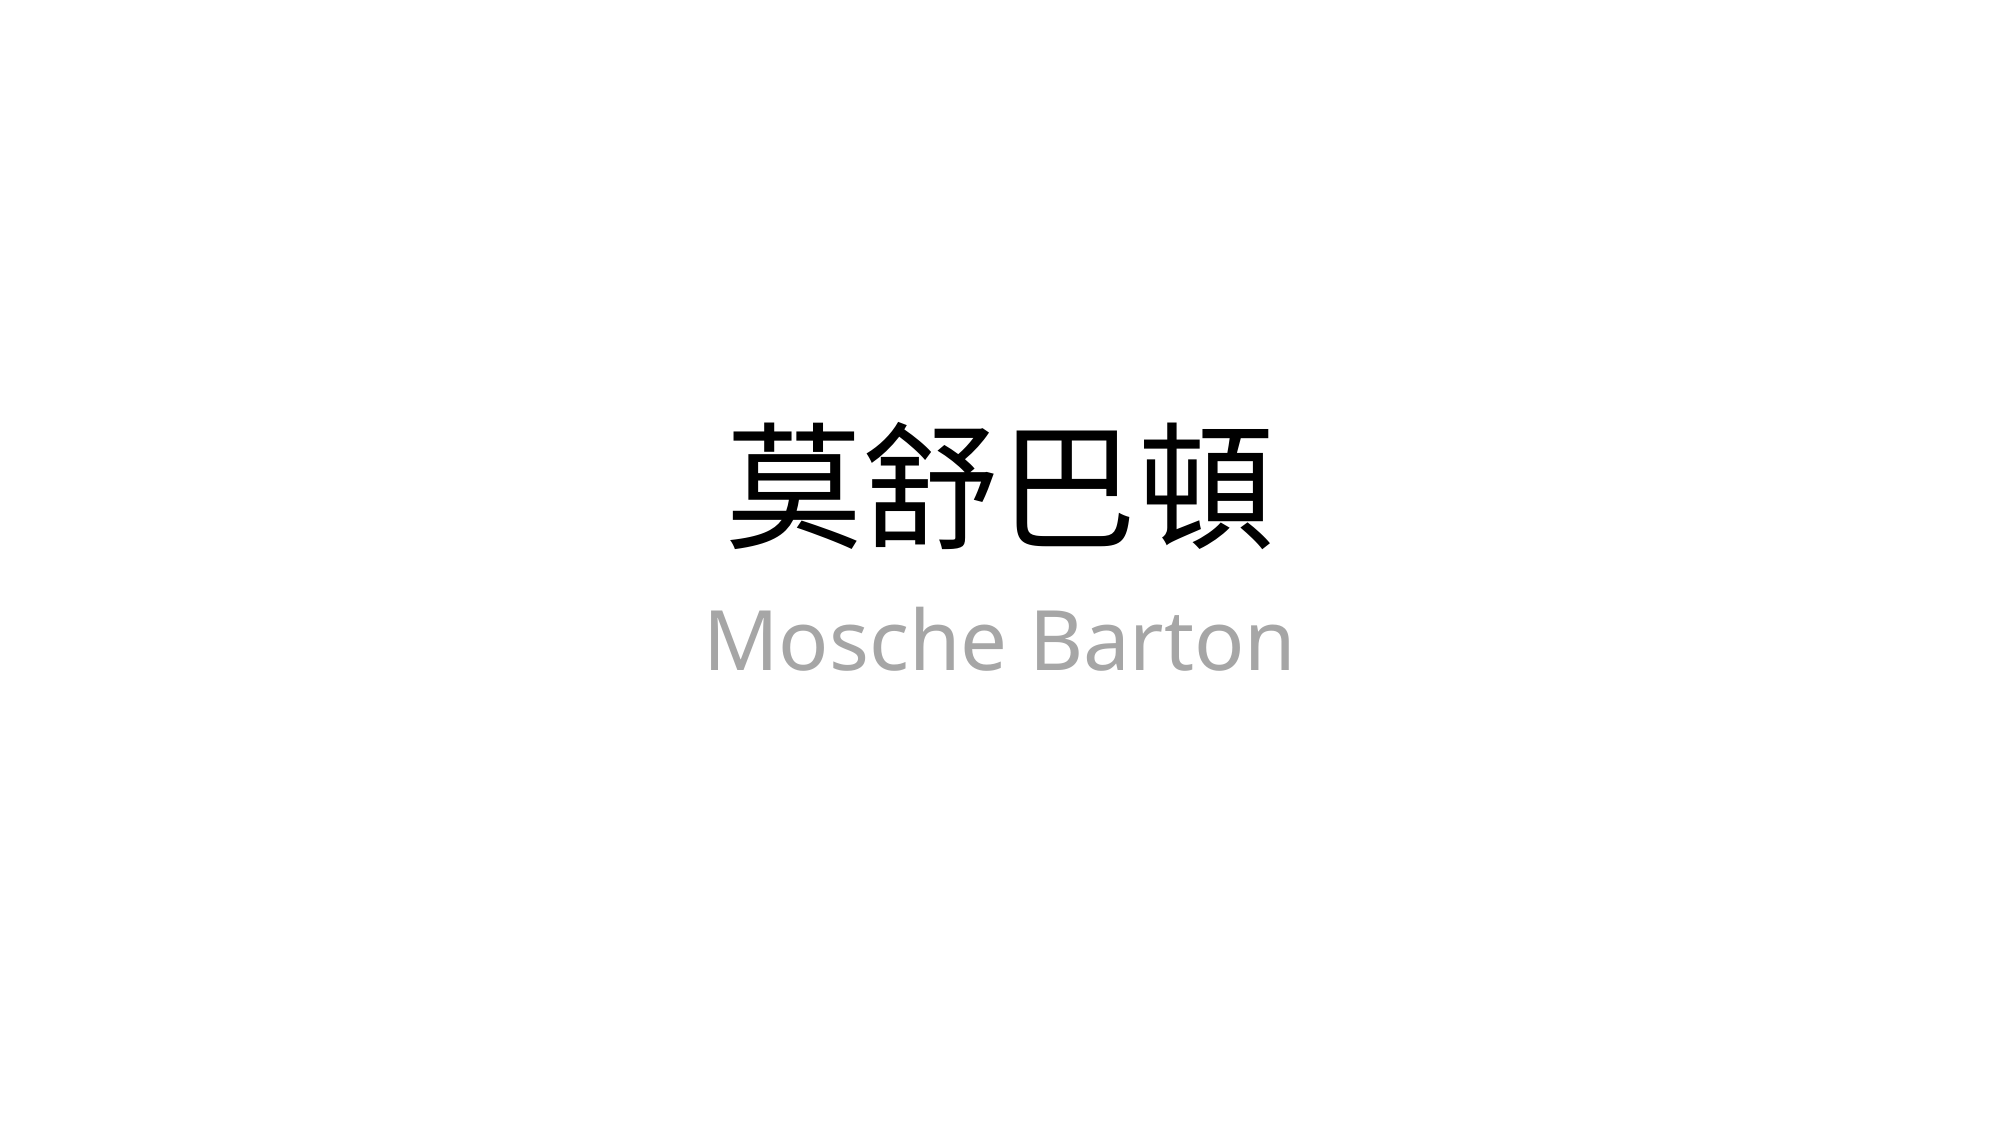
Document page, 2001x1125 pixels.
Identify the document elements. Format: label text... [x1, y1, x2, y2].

subtitle Mosche Barton [249, 590, 1750, 863]
title 莫舒巴頓 [249, 184, 1750, 576]
